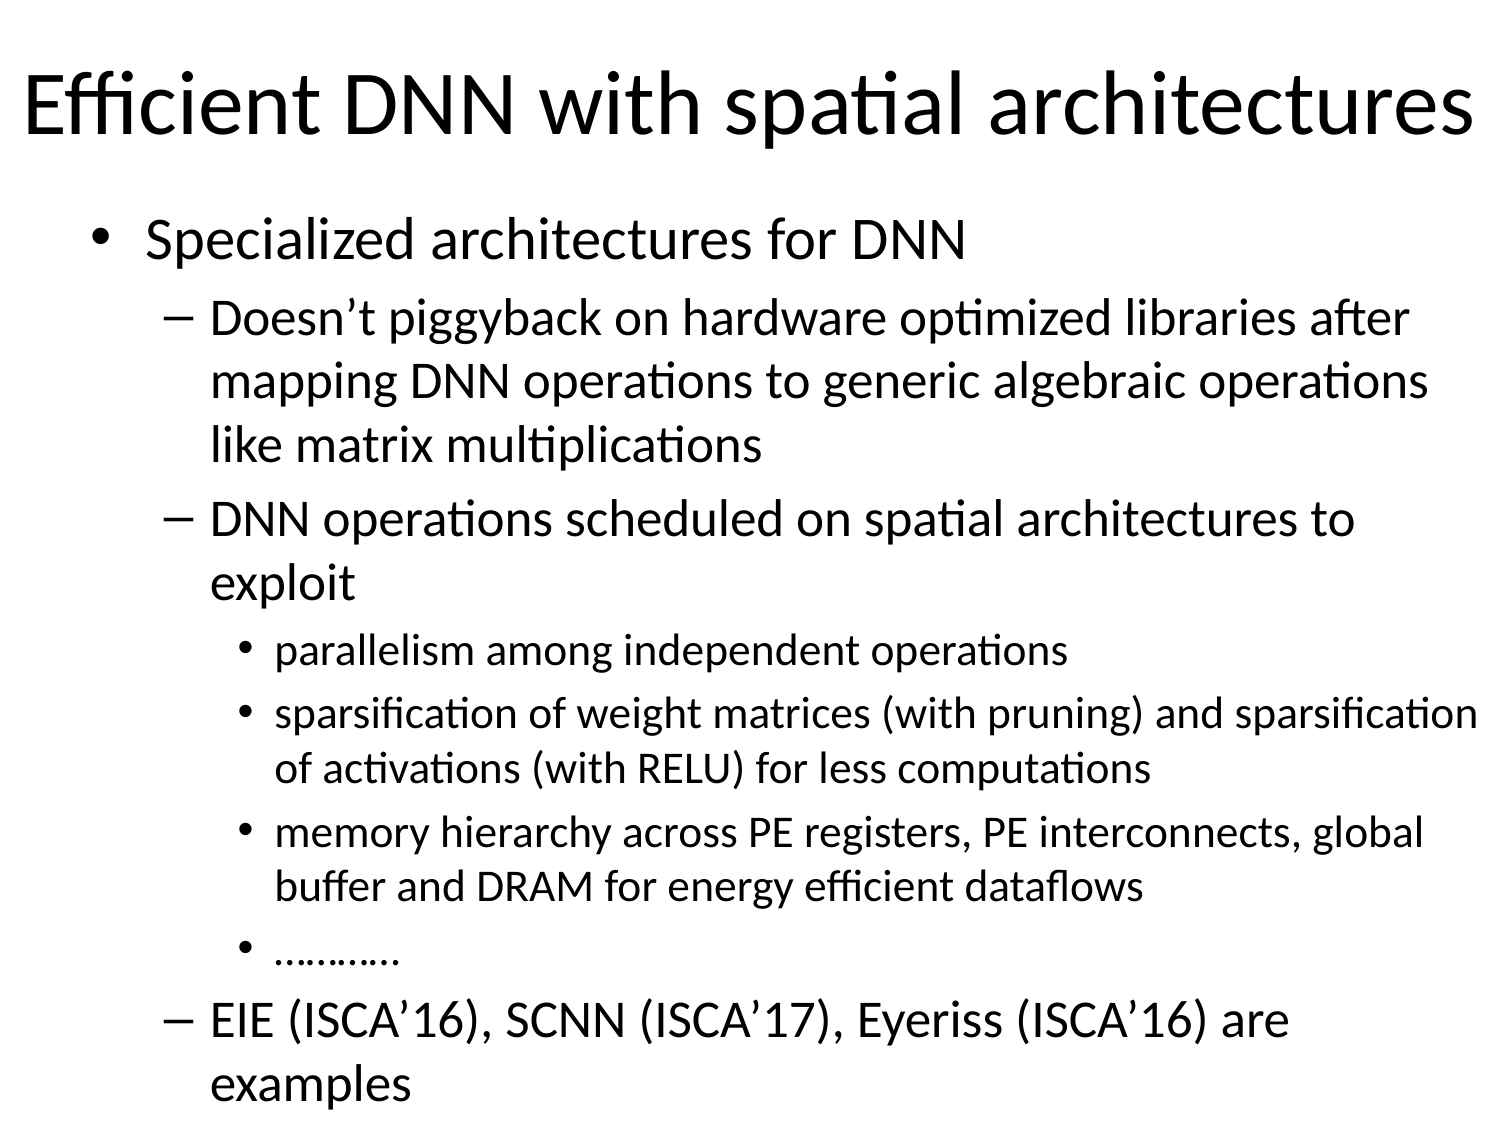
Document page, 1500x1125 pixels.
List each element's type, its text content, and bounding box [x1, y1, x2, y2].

list Specialized architectures for DNN Doesn’t piggyback on hardware optimized libraries after mapping DNN operations to generic algebraic operations like matrix multiplications DNN operations scheduled on spatial architectures to exploit parallelism among independent operations sparsification of weight matrices (with pruning) and sparsification of activations (with RELU) for less computations memory hierarchy across PE registers, PE interconnects, global buffer and DRAM for energy efficient dataflows ………… EIE (ISCA’16), SCNN (ISCA’17), Eyeriss (ISCA’16) are examples [75, 192, 1500, 1125]
title Efficient DNN with spatial architectures [0, 3, 1500, 192]
